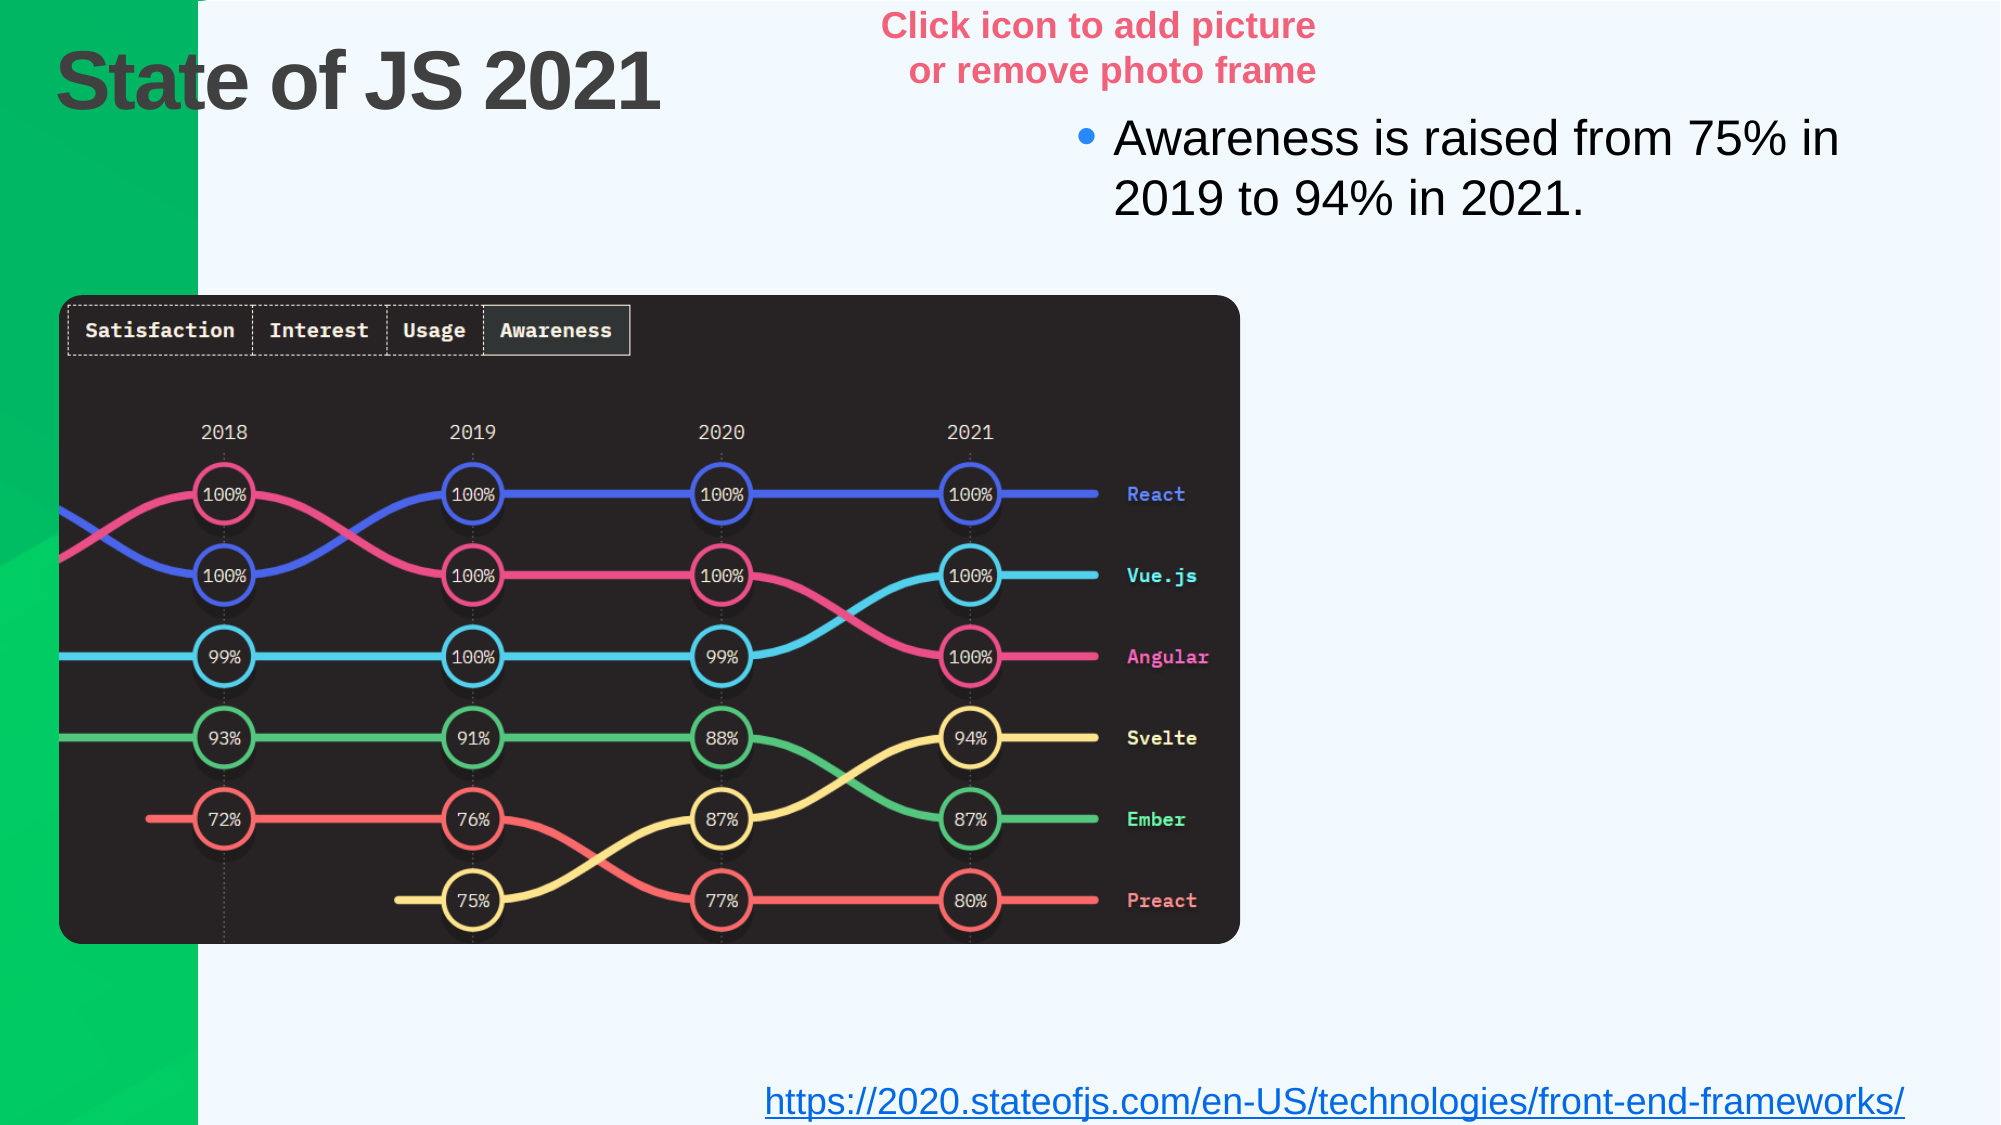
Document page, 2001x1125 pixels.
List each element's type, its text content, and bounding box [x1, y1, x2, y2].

title State of JS 2021 [55, 8, 197, 147]
picture [0, 0, 2000, 1125]
